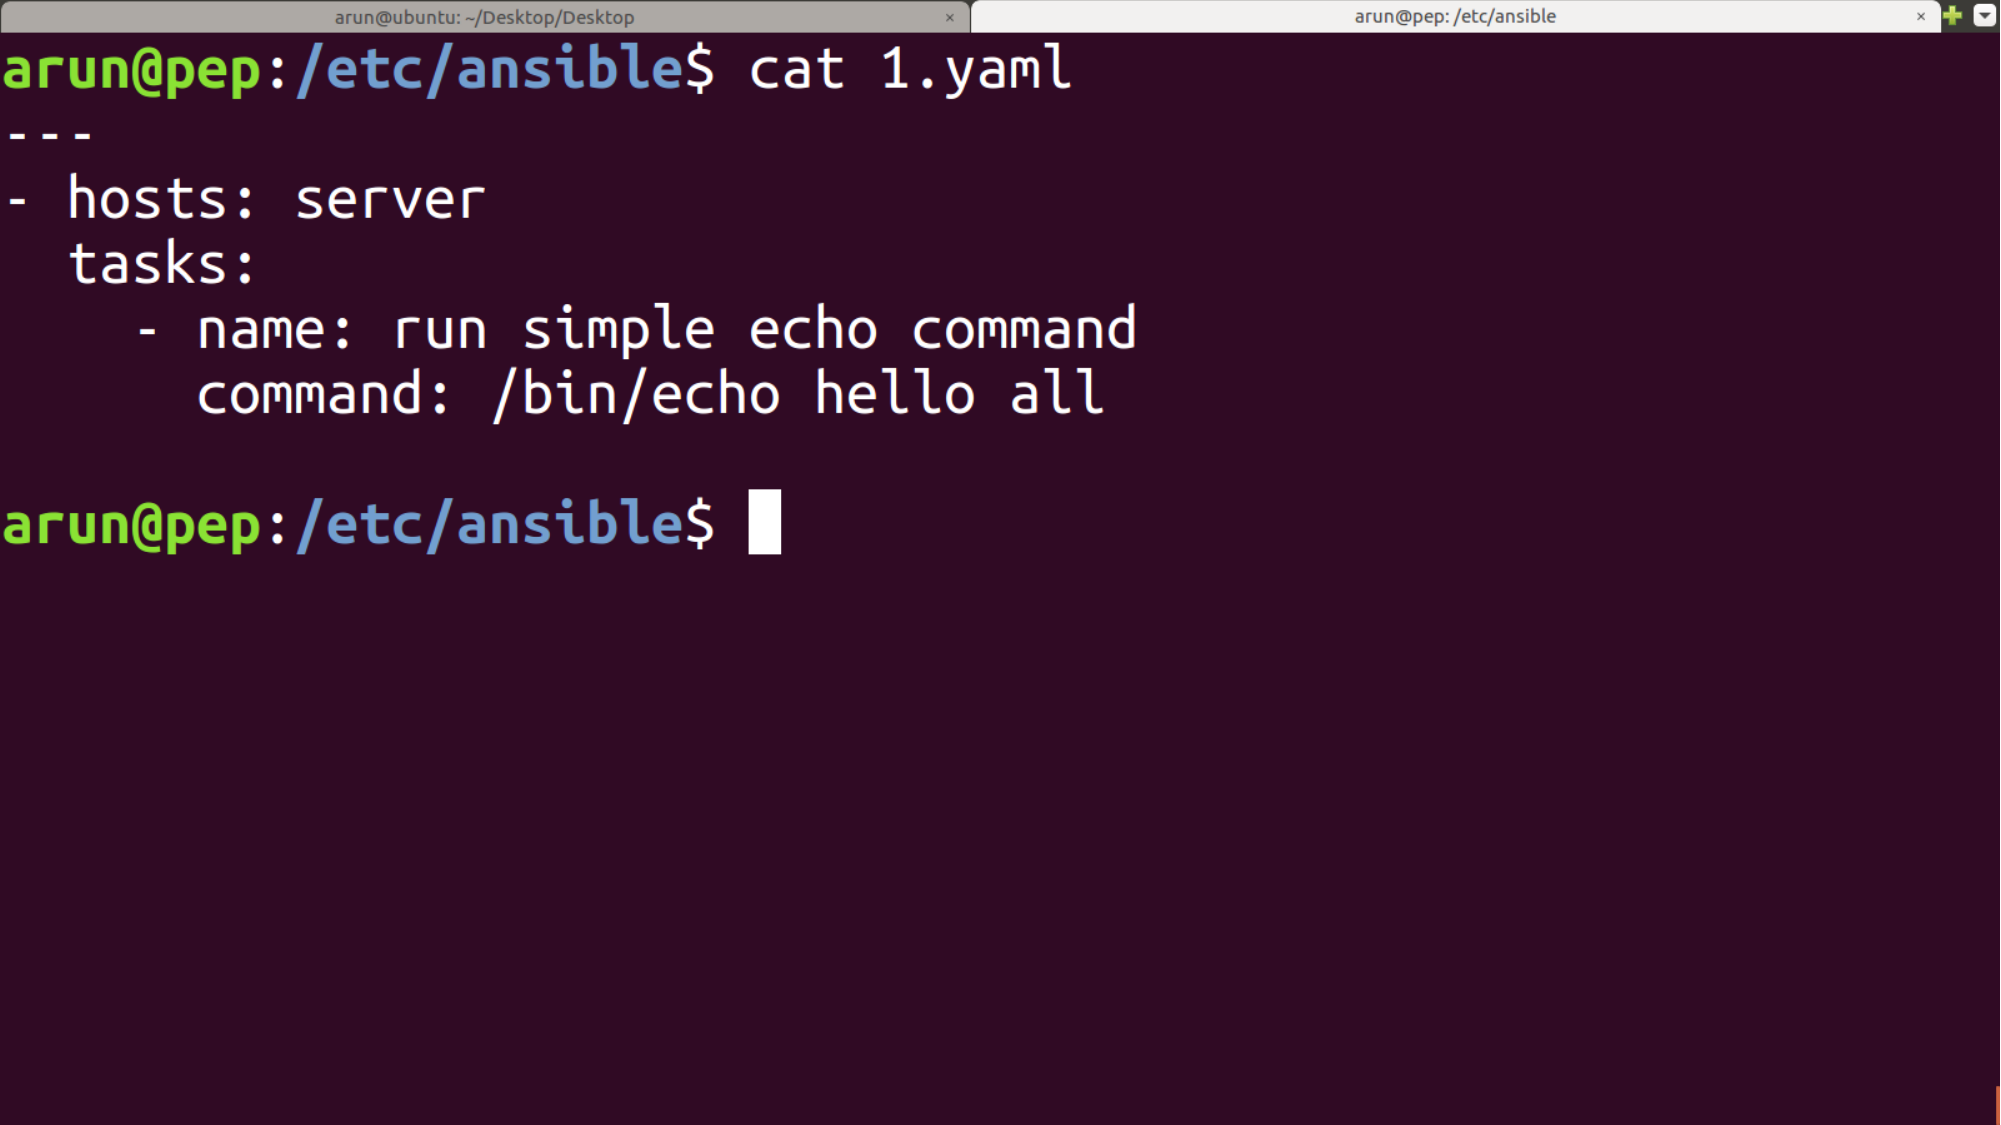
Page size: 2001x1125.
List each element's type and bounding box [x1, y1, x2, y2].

list [0, 0, 2000, 1125]
